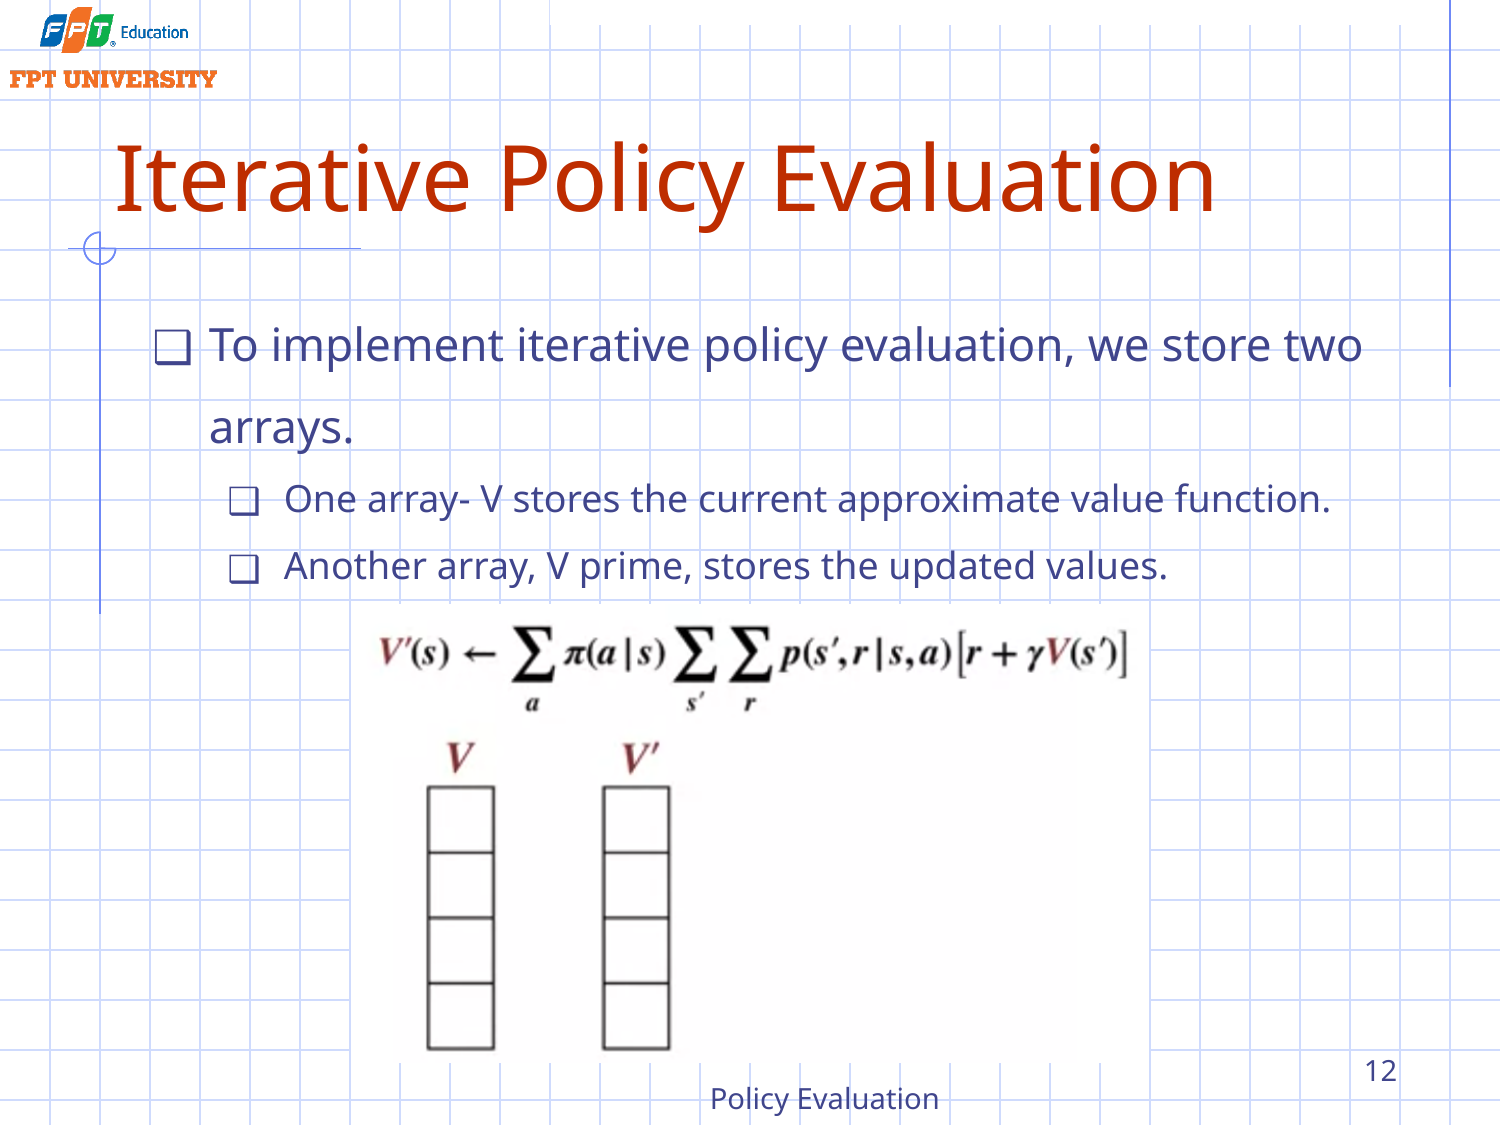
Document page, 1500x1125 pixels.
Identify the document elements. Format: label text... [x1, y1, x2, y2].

title Iterative Policy Evaluation [99, 50, 1375, 238]
text_box Policy Evaluation [587, 1071, 1063, 1123]
picture [10, 6, 217, 88]
text_box 12 [1099, 1024, 1413, 1100]
list To implement iterative policy evaluation, we store two arrays. One array- V stores the current approximate value function. Another array, V prime, stores the updated values. [137, 280, 1465, 988]
picture [350, 603, 1150, 1063]
